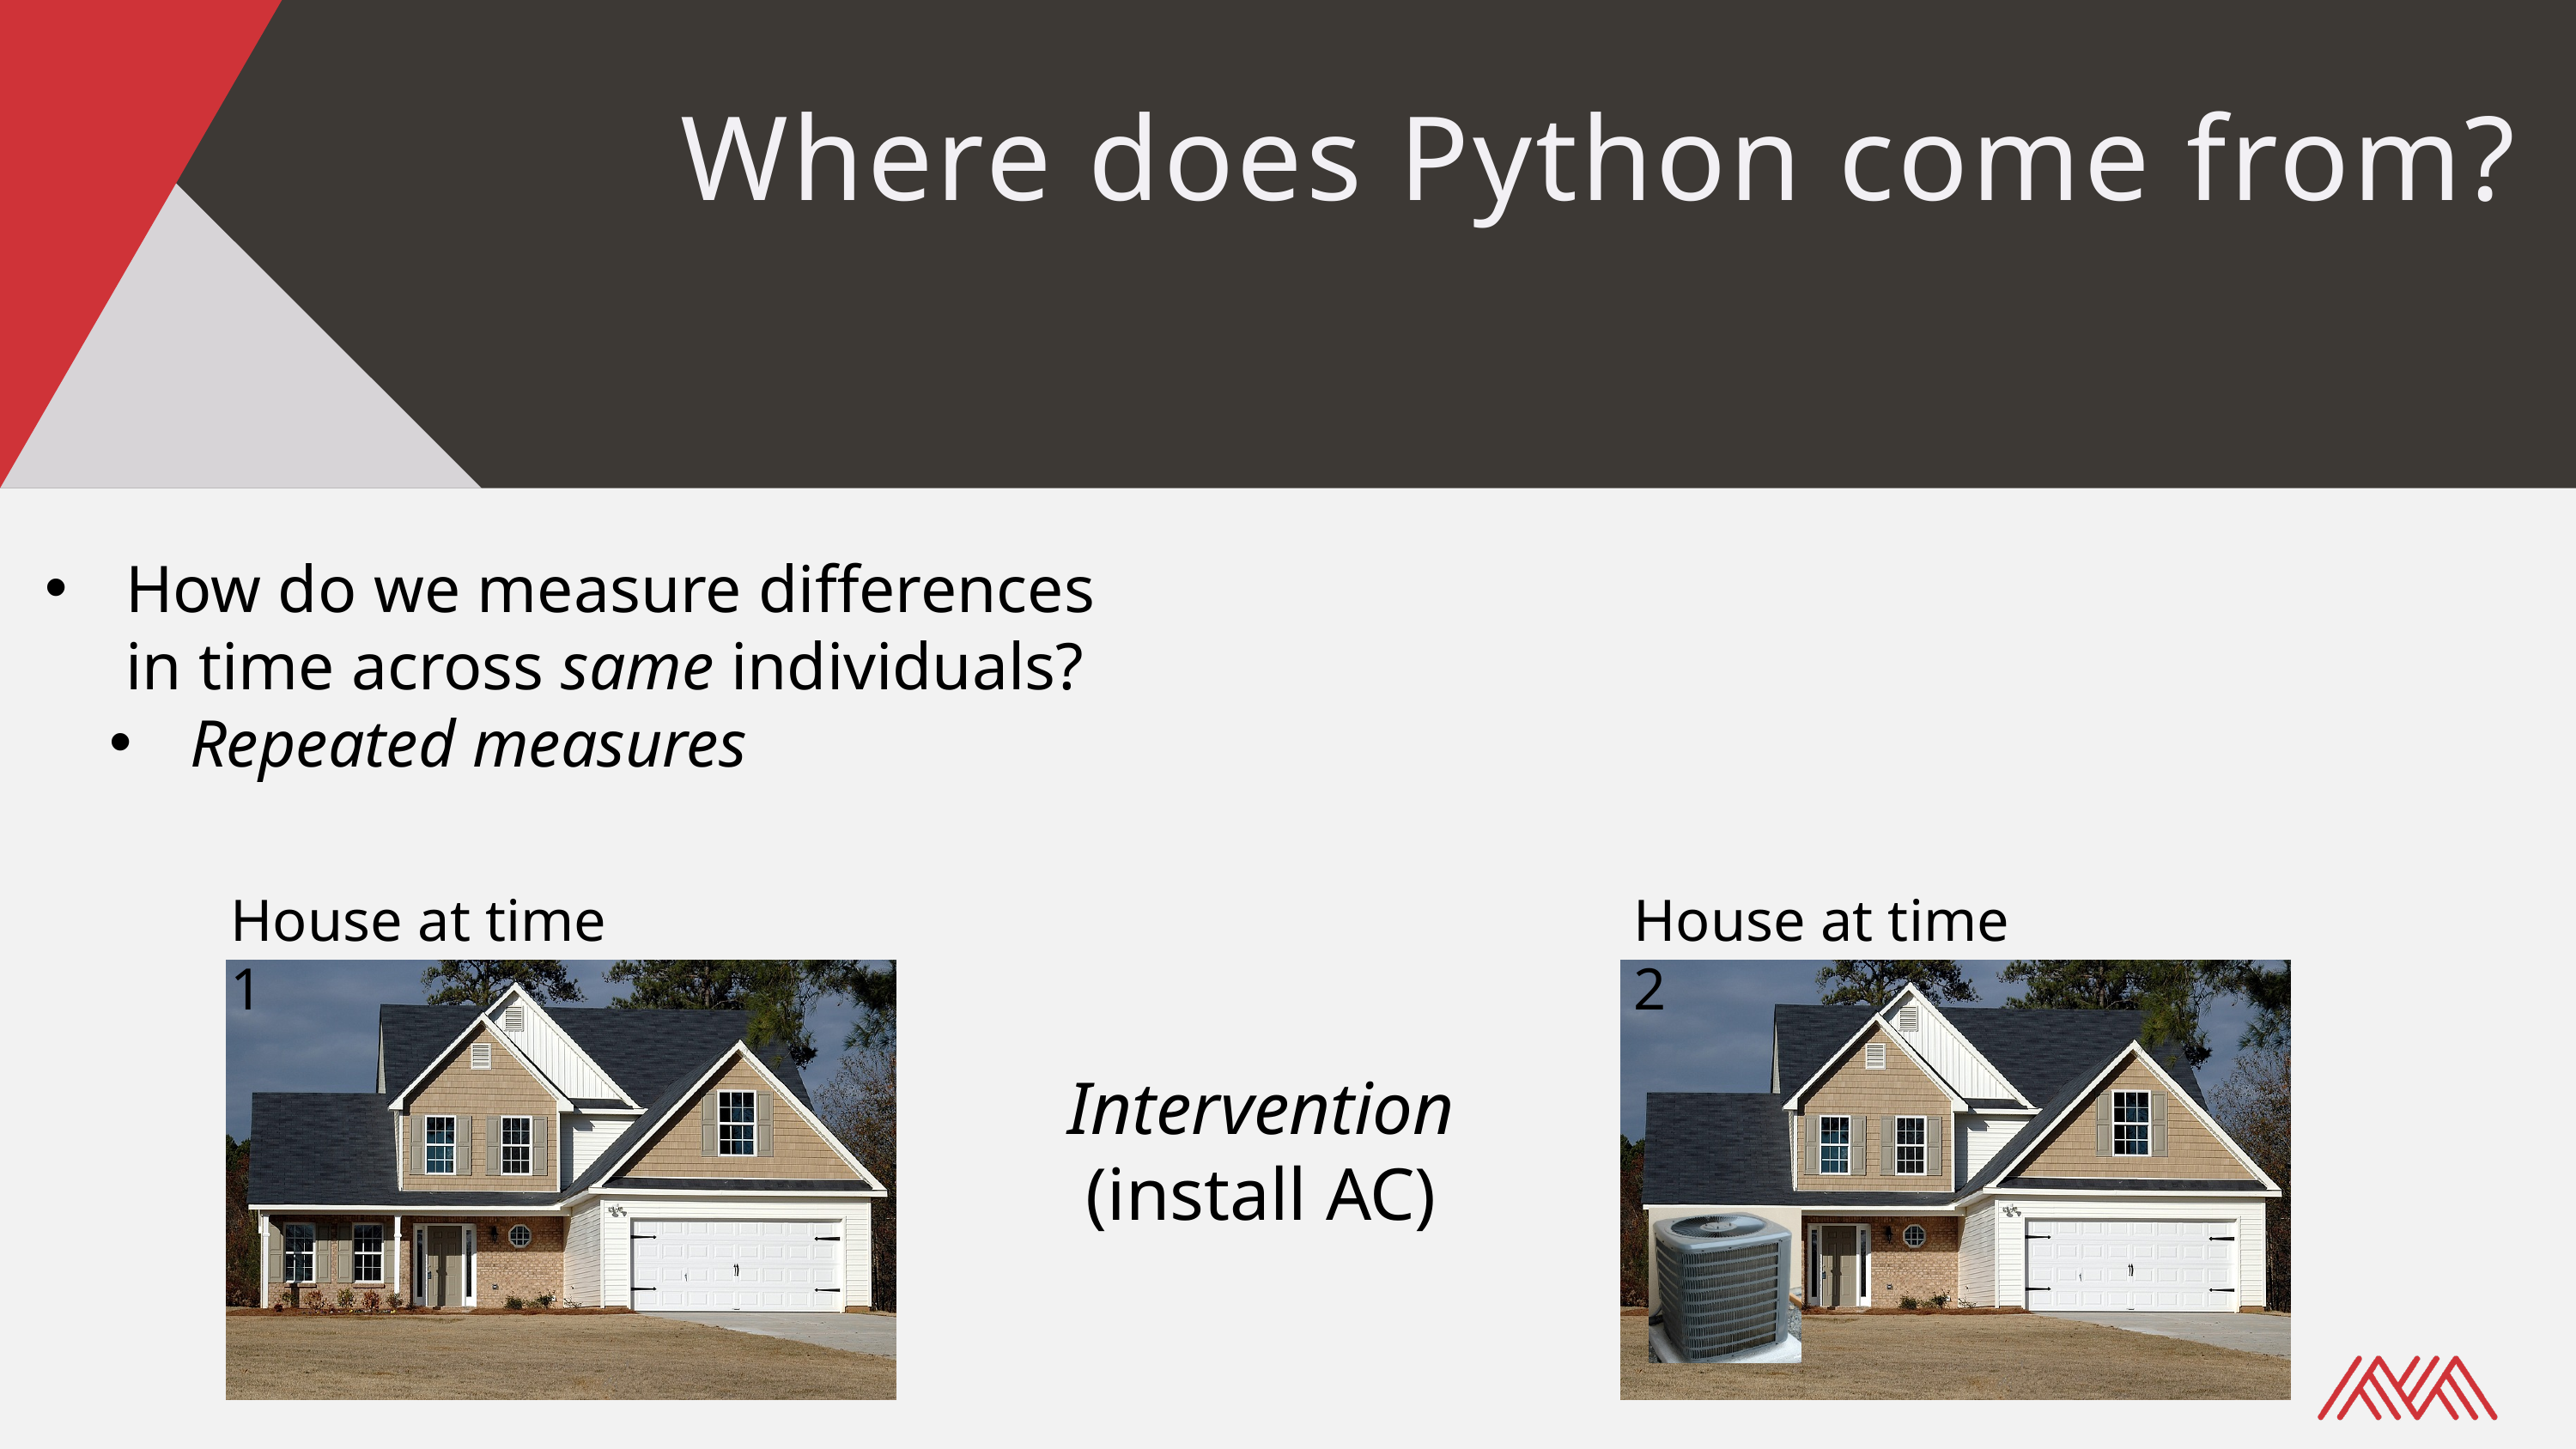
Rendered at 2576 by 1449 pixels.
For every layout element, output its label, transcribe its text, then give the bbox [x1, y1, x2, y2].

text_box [1620, 960, 2292, 1400]
text_box House at time 1 [217, 877, 632, 1028]
text_box Where does Python come from? [485, 61, 2519, 224]
text_box Intervention (install AC) [1054, 1057, 1469, 1241]
picture [225, 960, 896, 1400]
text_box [0, 0, 298, 488]
picture [2266, 1304, 2551, 1422]
text_box [302, 0, 2576, 488]
text_box How do we measure differences in time across same individuals? Repeated measures [32, 542, 1181, 786]
text_box House at time 2 [1620, 877, 2035, 960]
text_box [302, 7, 483, 488]
